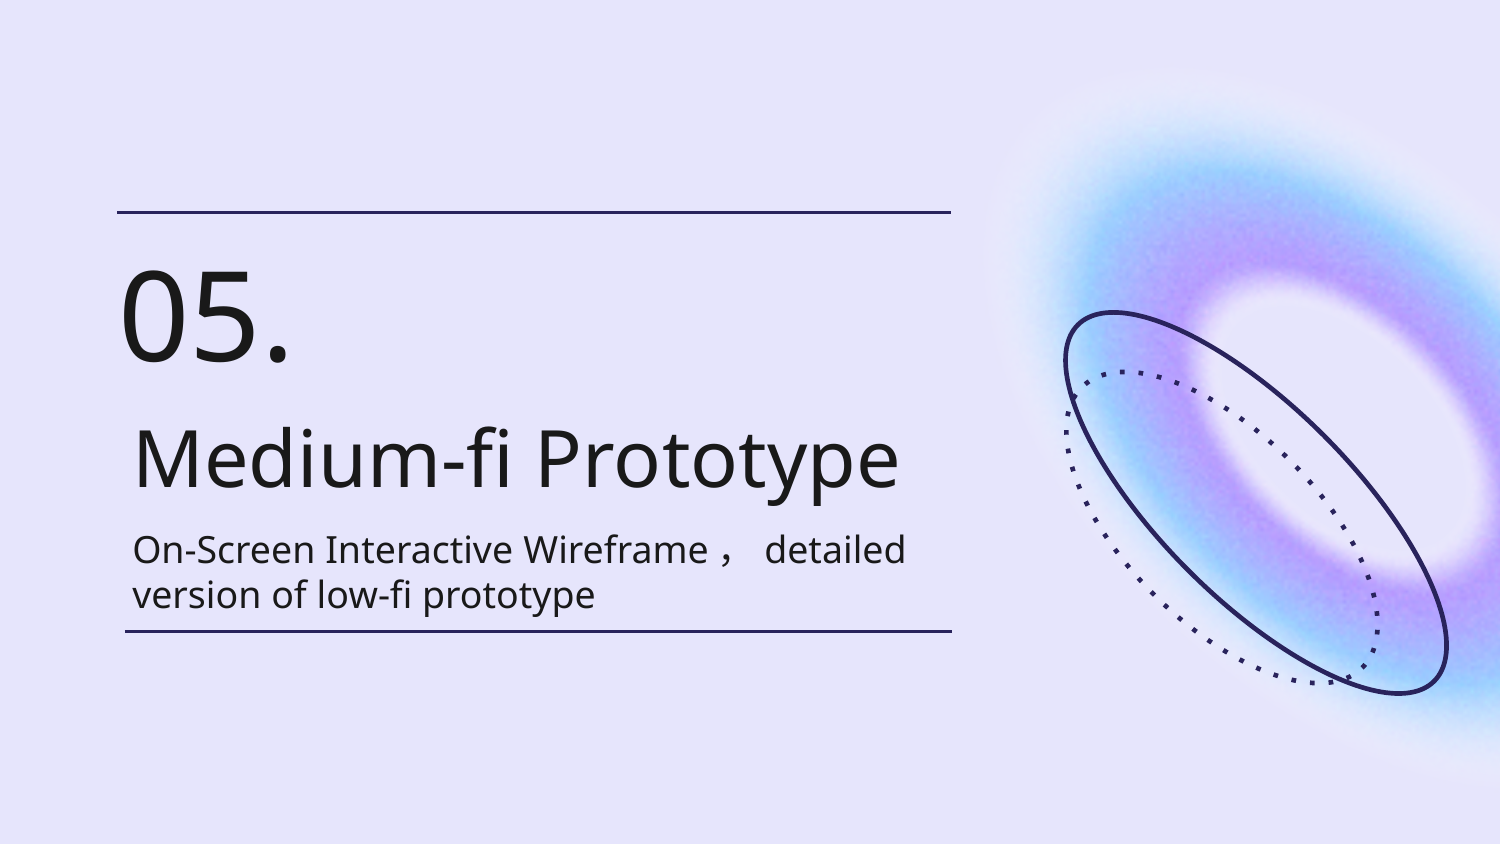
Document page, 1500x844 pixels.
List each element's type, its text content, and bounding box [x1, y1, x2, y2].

picture [951, 32, 1500, 812]
title Medium-fi Prototype [117, 366, 1144, 545]
title 05. [88, 221, 325, 402]
picture [1068, 315, 1444, 691]
subtitle On-Screen Interactive Wireframe，detailed version of low-fi prototype [117, 545, 1048, 598]
